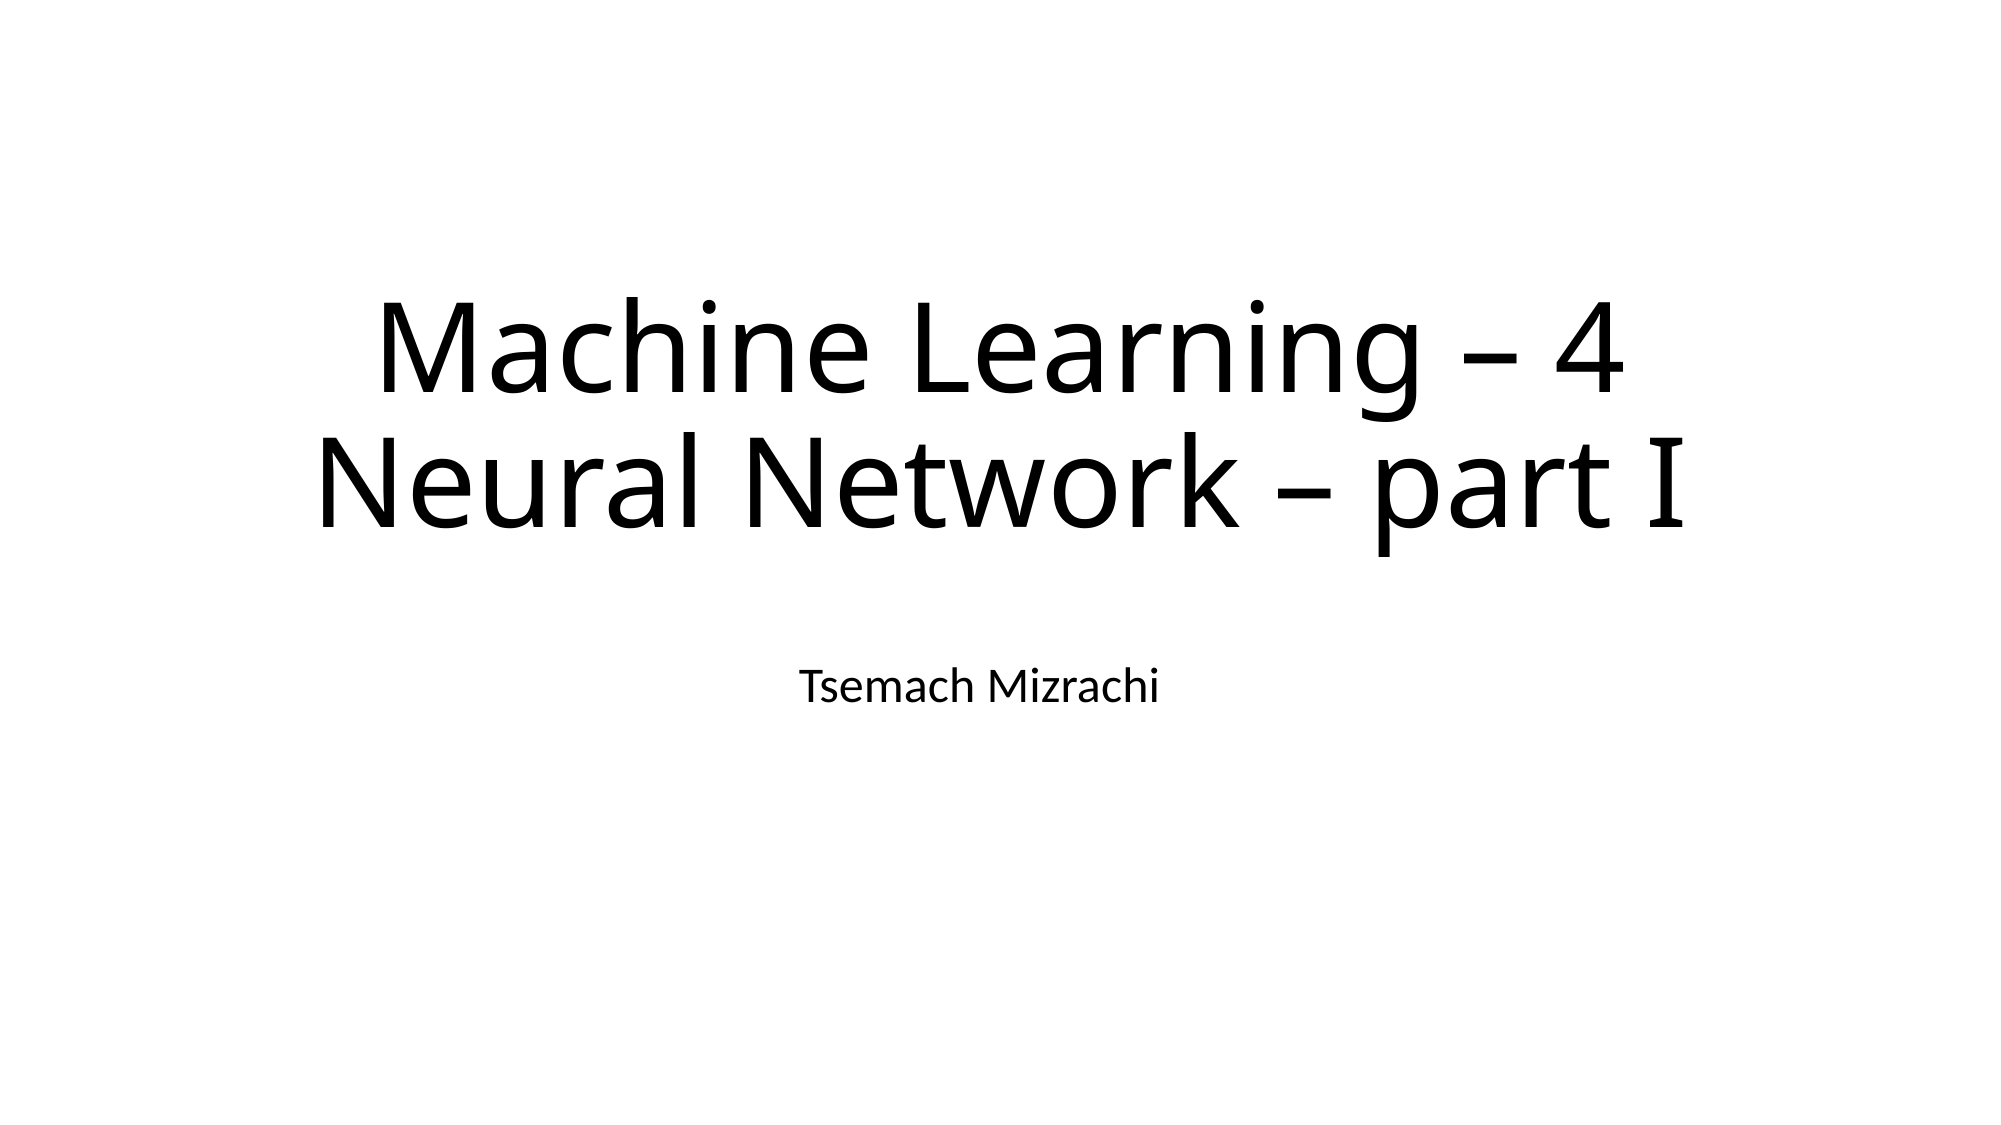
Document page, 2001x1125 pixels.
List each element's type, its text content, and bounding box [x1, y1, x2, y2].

title Machine Learning – 4 Neural Network – part I [249, 164, 1750, 563]
subtitle Tsemach Mizrachi [229, 652, 1730, 924]
